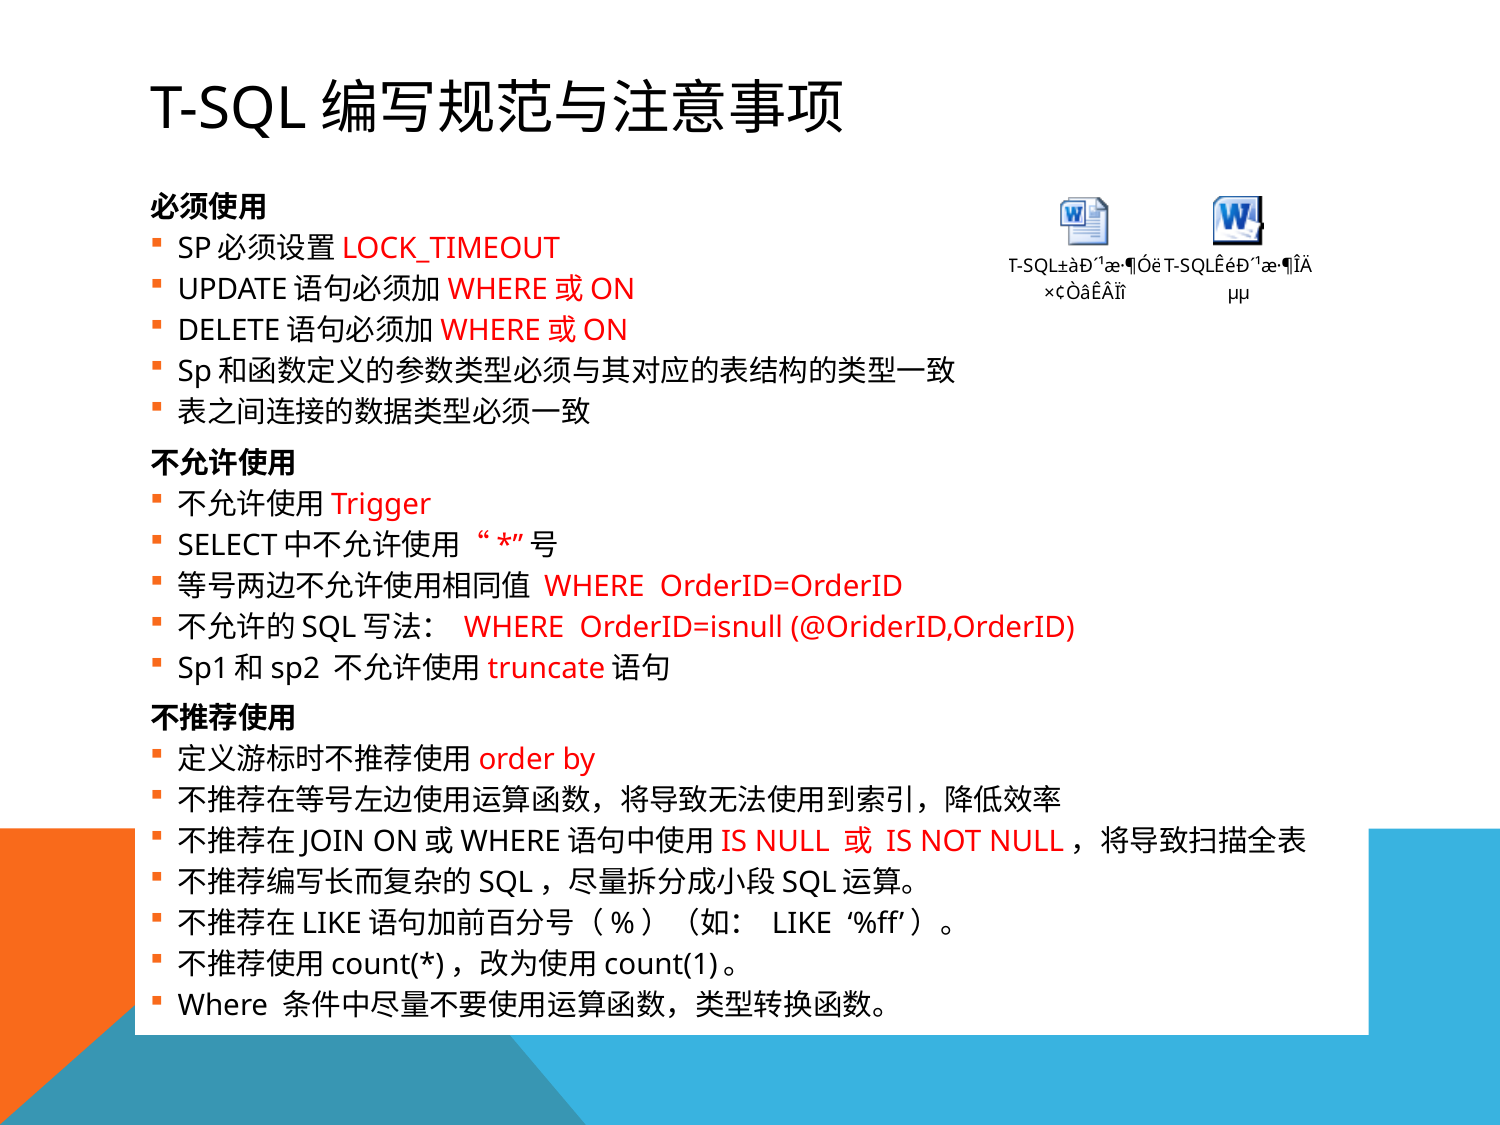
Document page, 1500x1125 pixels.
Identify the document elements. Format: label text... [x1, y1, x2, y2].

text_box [1163, 195, 1314, 333]
title T-SQL编写规范与注意事项 [135, 60, 1369, 150]
list 必须使用 SP必须设置LOCK_TIMEOUT UPDATE语句必须加WHERE或ON DELETE语句必须加WHERE或ON Sp和函数定义的参数类型必须与其对应的表结构的类型一致 表之间连接的数据类型必须一致 不允许使用 不允许使用Trigger SELECT中不允许使用“*”号 等号两边不允许使用相同值 WHERE OrderID=OrderID 不允许的SQL写法： WHERE OrderID=isnull (@OriderID,OrderID) Sp1和sp2 不允许使用truncate语句 不推荐使用 定义游标时不推荐使用order by 不推荐在等号左边使用运算函数，将导致无法使用到索引，降低效率 不推荐在JOIN ON或WHERE语句中使用IS NULL 或 IS NOT NULL，将导致扫描全表 不推荐编写长而复杂的SQL，尽量拆分成小段SQL运算。 不推荐在LIKE语句加前百分号（%）（如： LIKE ‘%ff’）。 不推荐使用count(*)，改为使用count(1)。 Where 条件中尽量不要使用运算函数，类型转换函数。 [135, 180, 1369, 1035]
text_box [1009, 195, 1160, 333]
